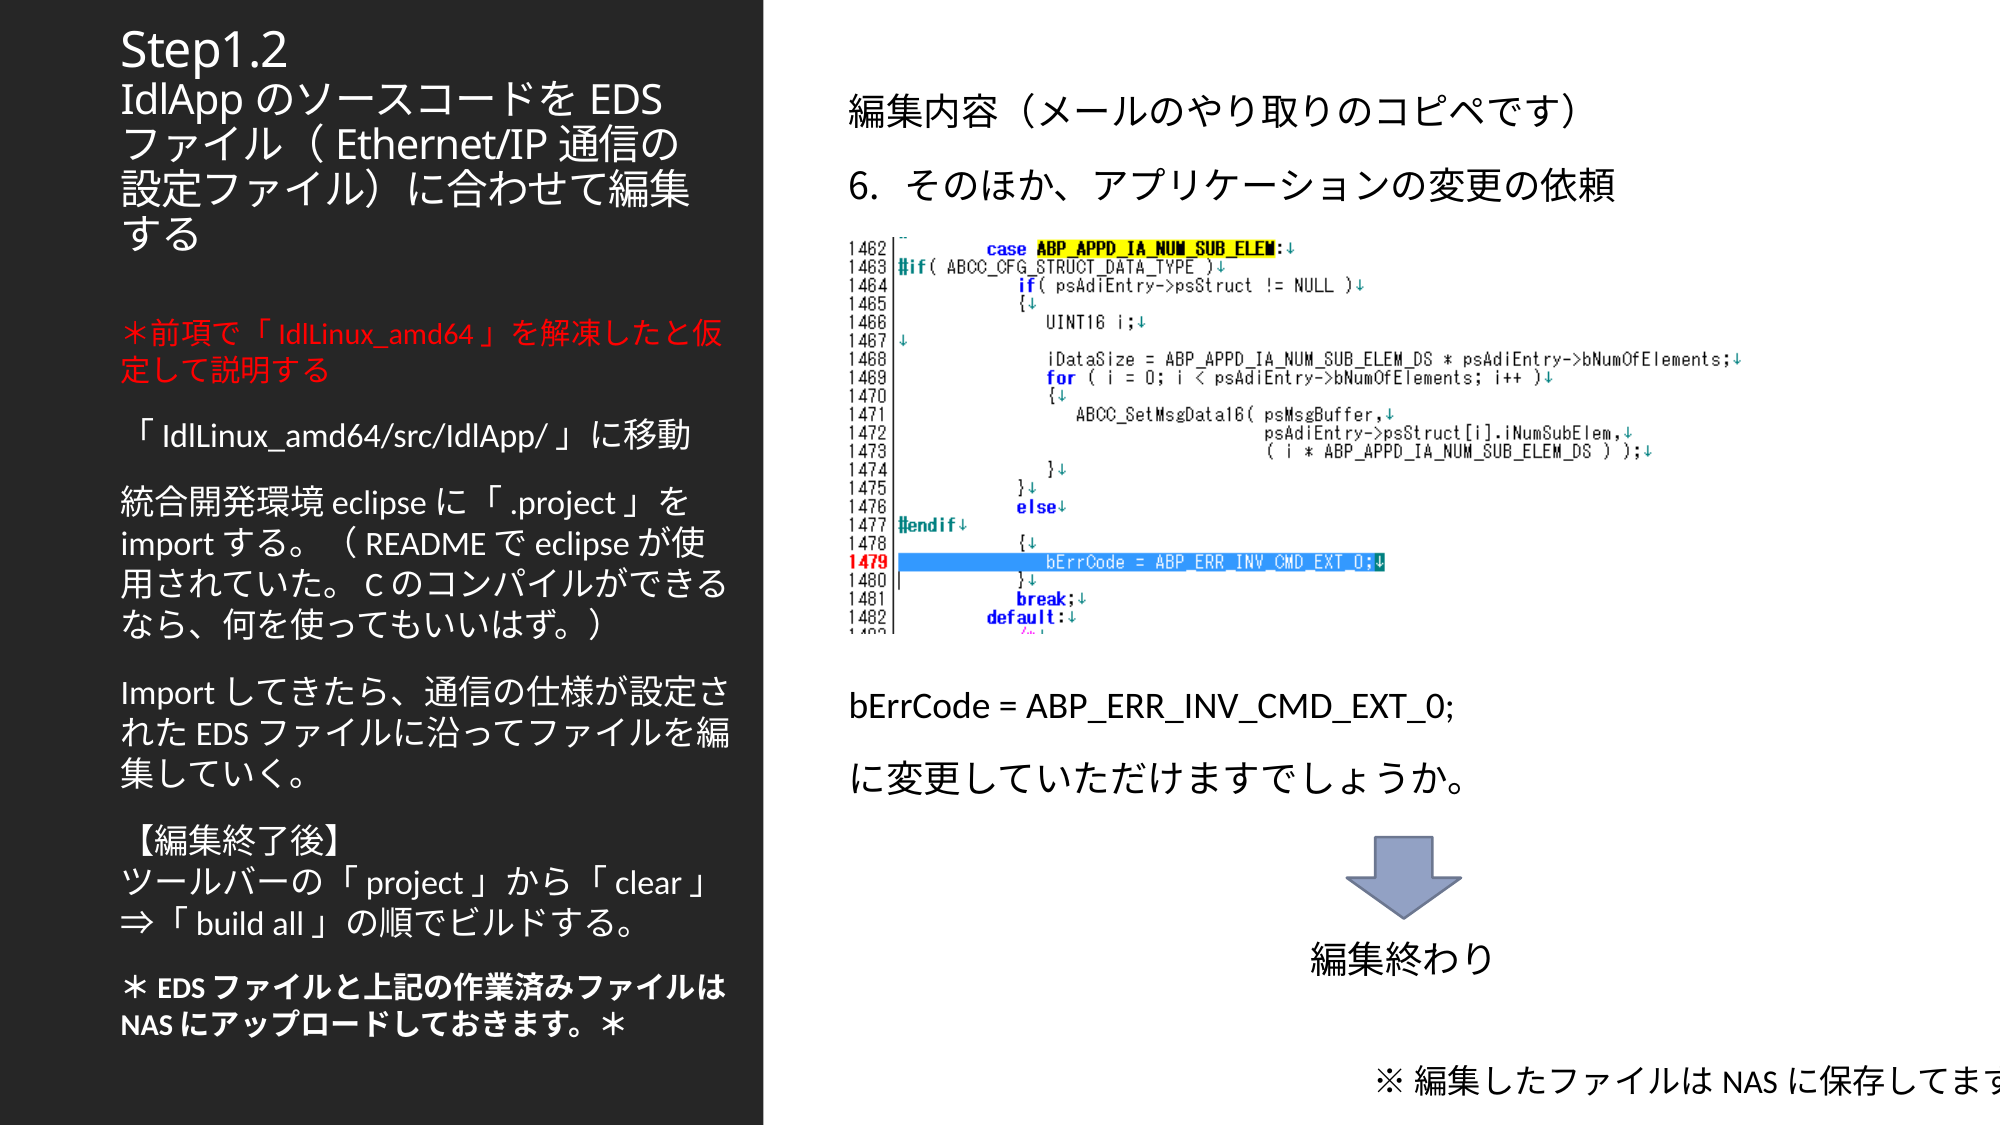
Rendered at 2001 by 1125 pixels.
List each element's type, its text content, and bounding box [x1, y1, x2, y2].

text_box 編集終わり [1295, 928, 1513, 989]
text_box [1345, 835, 1463, 920]
text_box ※編集したファイルはNASに保存してます [1358, 1053, 2000, 1108]
text_box ＊前項で「IdlLinux_amd64」を解凍したと仮定して説明する 「IdlLinux_amd64/src/IdlApp/」に移動 統合開発環境eclipseに「.project」をimportする。（READMEでeclipseが使用されていた。Cのコンパイルができるなら、何を使ってもいいはず。） Importしてきたら、通信の仕様が設定されたEDSファイルに沿ってファイルを編集していく。 【編集終了後】 ツールバーの「project」から「clear」⇒「build all」の順でビルドする。 ＊EDSファイルと上記の作業済みファイルはNASにアップロードしておきます。＊ [105, 306, 747, 1091]
list 編集内容（メールのやり取りのコピペです） そのほか、アプリケーションの変更の依頼 bErrCode = ABP_ERR_INV_CMD_EXT_0; に変更していただけますでしょうか。 [833, 80, 1975, 1091]
title Step1.2 IdlAppのソースコードをEDSファイル（Ethernet/IP通信の設定ファイル）に合わせて編集する [105, 80, 735, 266]
picture [845, 236, 1748, 635]
